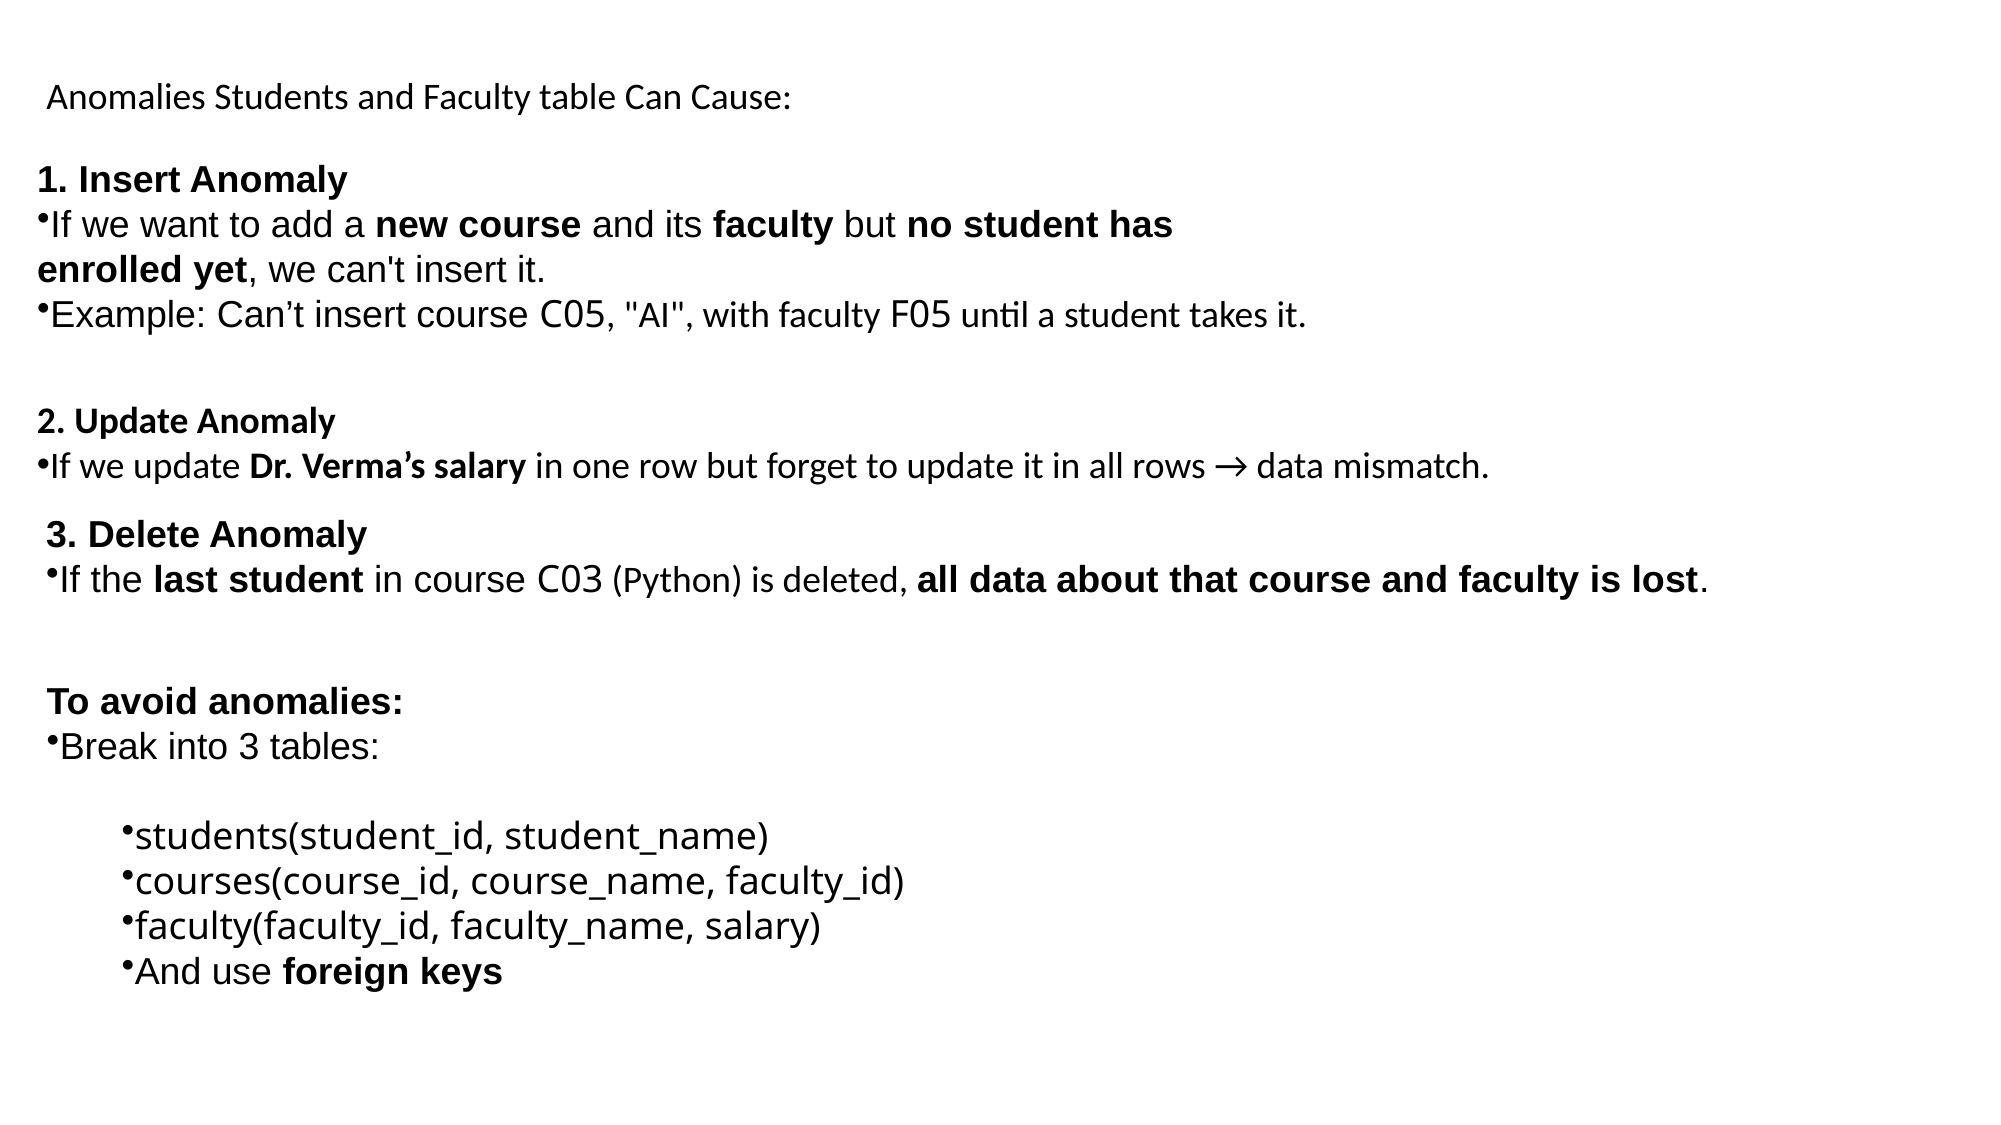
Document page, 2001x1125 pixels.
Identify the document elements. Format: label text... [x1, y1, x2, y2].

text_box 1. Insert Anomaly If we want to add a new course and its faculty but no student has enrolled yet, we can't insert it. Example: Can’t insert course C05, "AI", with faculty F05 until a student takes it. [22, 147, 1338, 388]
text_box 3. Delete Anomaly If the last student in course C03 (Python) is deleted, all data about that course and faculty is lost. [31, 502, 1725, 653]
text_box Anomalies Students and Faculty table Can Cause: [31, 64, 1032, 125]
text_box 2. Update Anomaly If we update Dr. Verma’s salary in one row but forget to update it in all rows → data mismatch. [22, 388, 1590, 494]
text_box To avoid anomalies: Break into 3 tables: students(student_id, student_name) courses(course_id, course_name, faculty_id) faculty(faculty_id, faculty_name, salary) And use foreign keys [31, 670, 1515, 1045]
